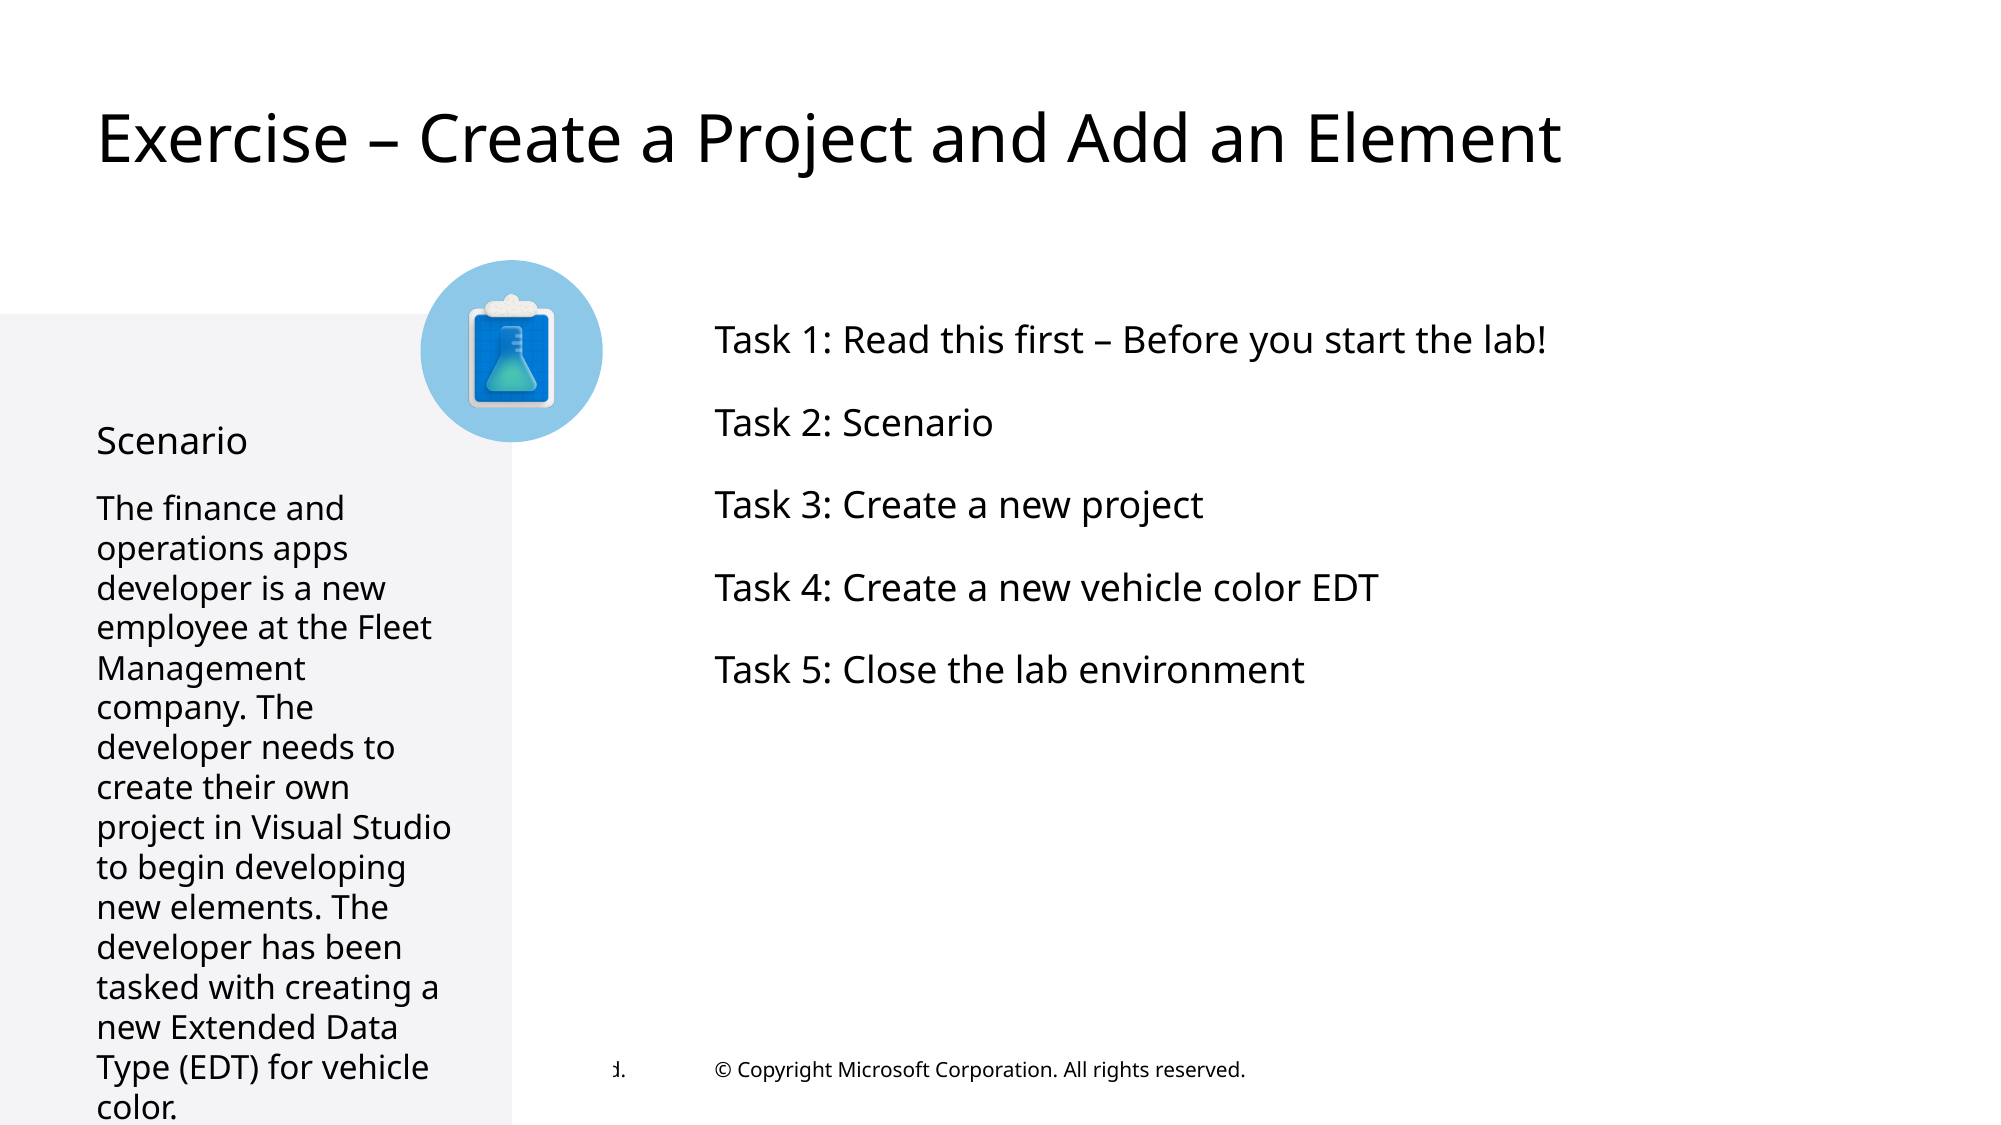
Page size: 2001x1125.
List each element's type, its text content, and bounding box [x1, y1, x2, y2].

list Task 1: Read this first – Before you start the lab! Task 2: Scenario Task 3: Create a new project Task 4: Create a new vehicle color EDT Task 5: Close the lab environment [714, 316, 1903, 695]
picture [454, 294, 569, 408]
list Scenario The finance and operations apps developer is a new employee at the Fleet Management company. The developer needs to create their own project in Visual Studio to begin developing new elements. The developer has been tasked with creating a new Extended Data Type (EDT) for vehicle color. [96, 416, 467, 1053]
title Exercise – Create a Project and Add an Element [96, 96, 1903, 177]
